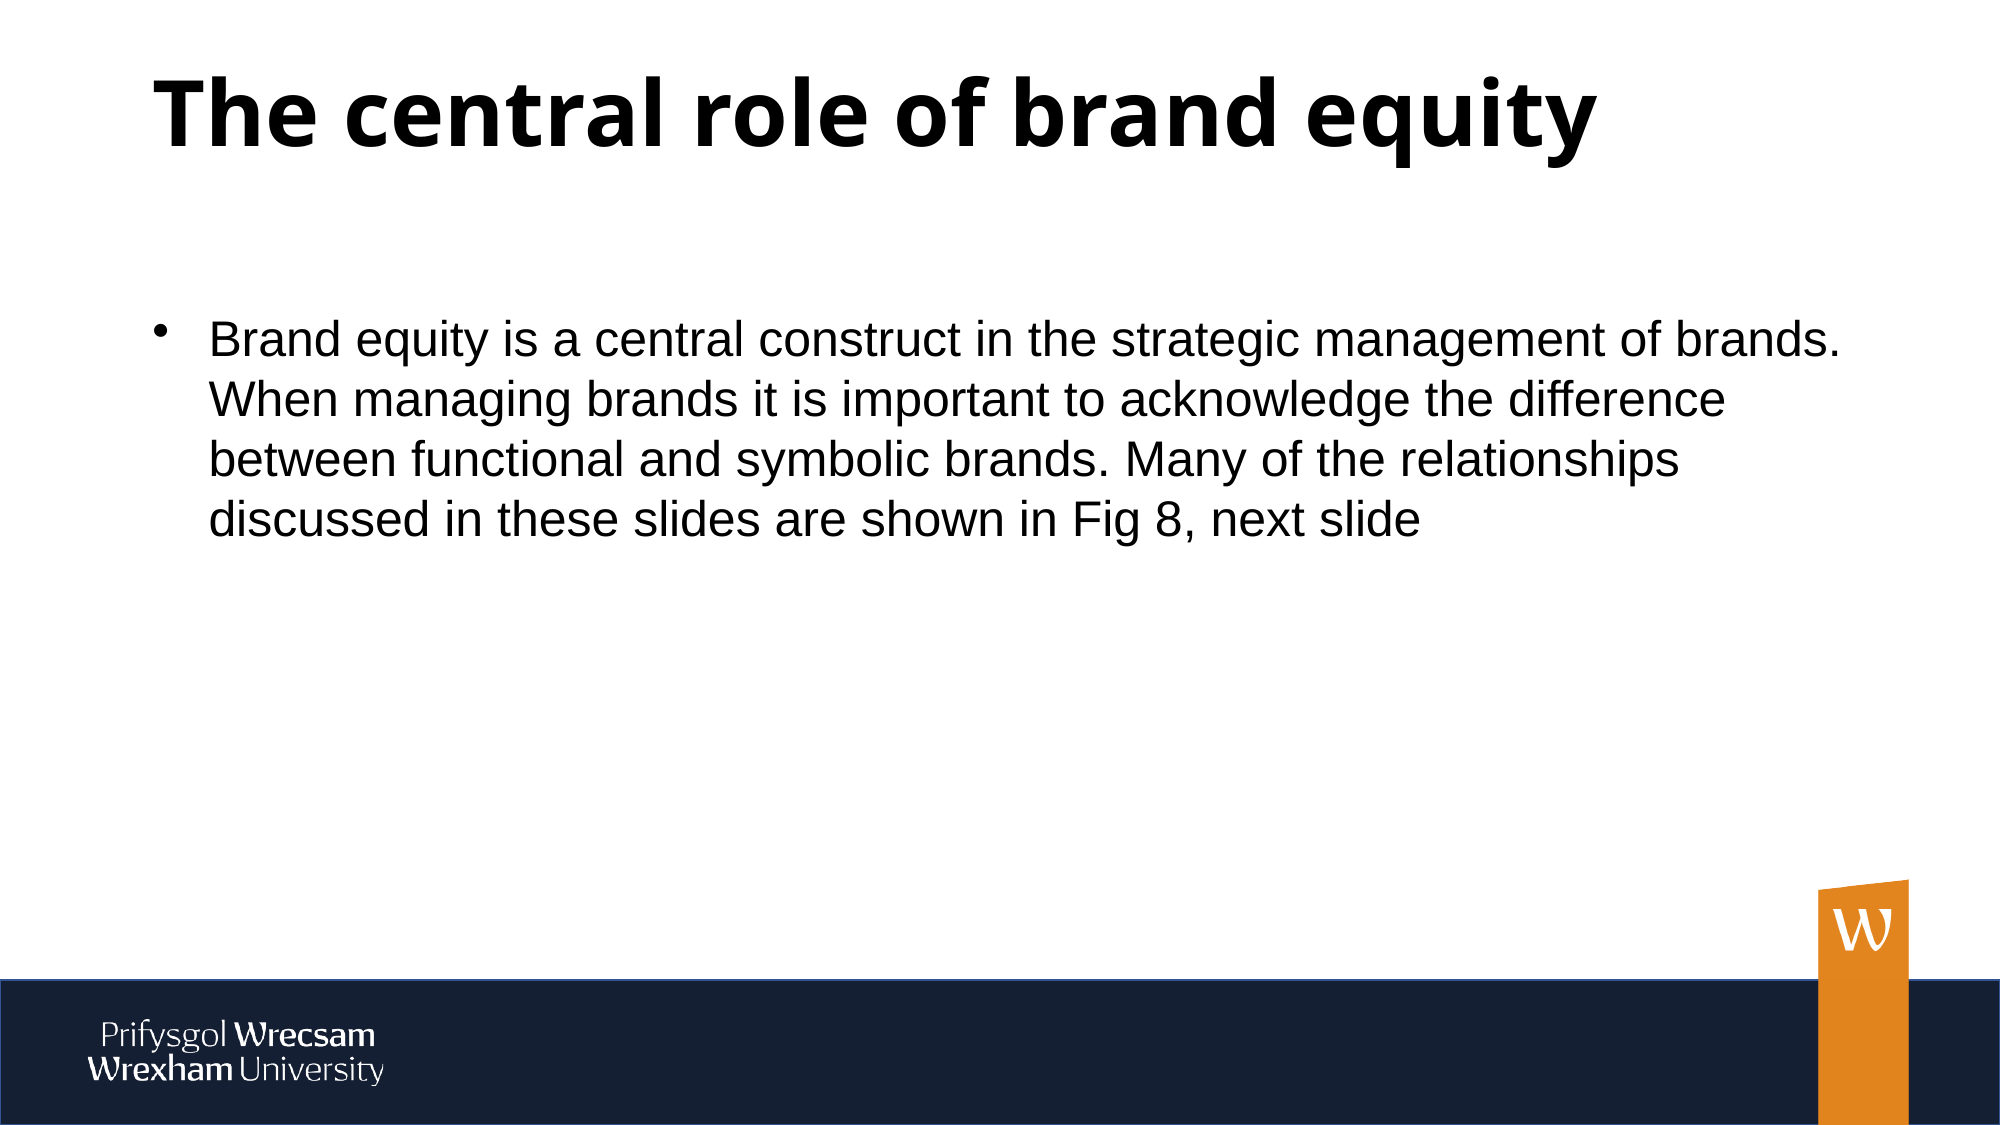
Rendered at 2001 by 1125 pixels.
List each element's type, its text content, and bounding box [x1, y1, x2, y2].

picture [87, 1019, 384, 1086]
text_box [1909, 979, 2000, 1125]
title The central role of brand equity [137, 59, 1863, 278]
list Brand equity is a central construct in the strategic management of brands. When managing brands it is important to acknowledge the difference between functional and symbolic brands. Many of the relationships discussed in these slides are shown in Fig 8, next slide [137, 299, 1863, 1014]
picture [1818, 879, 1909, 1125]
text_box [0, 979, 1818, 1125]
